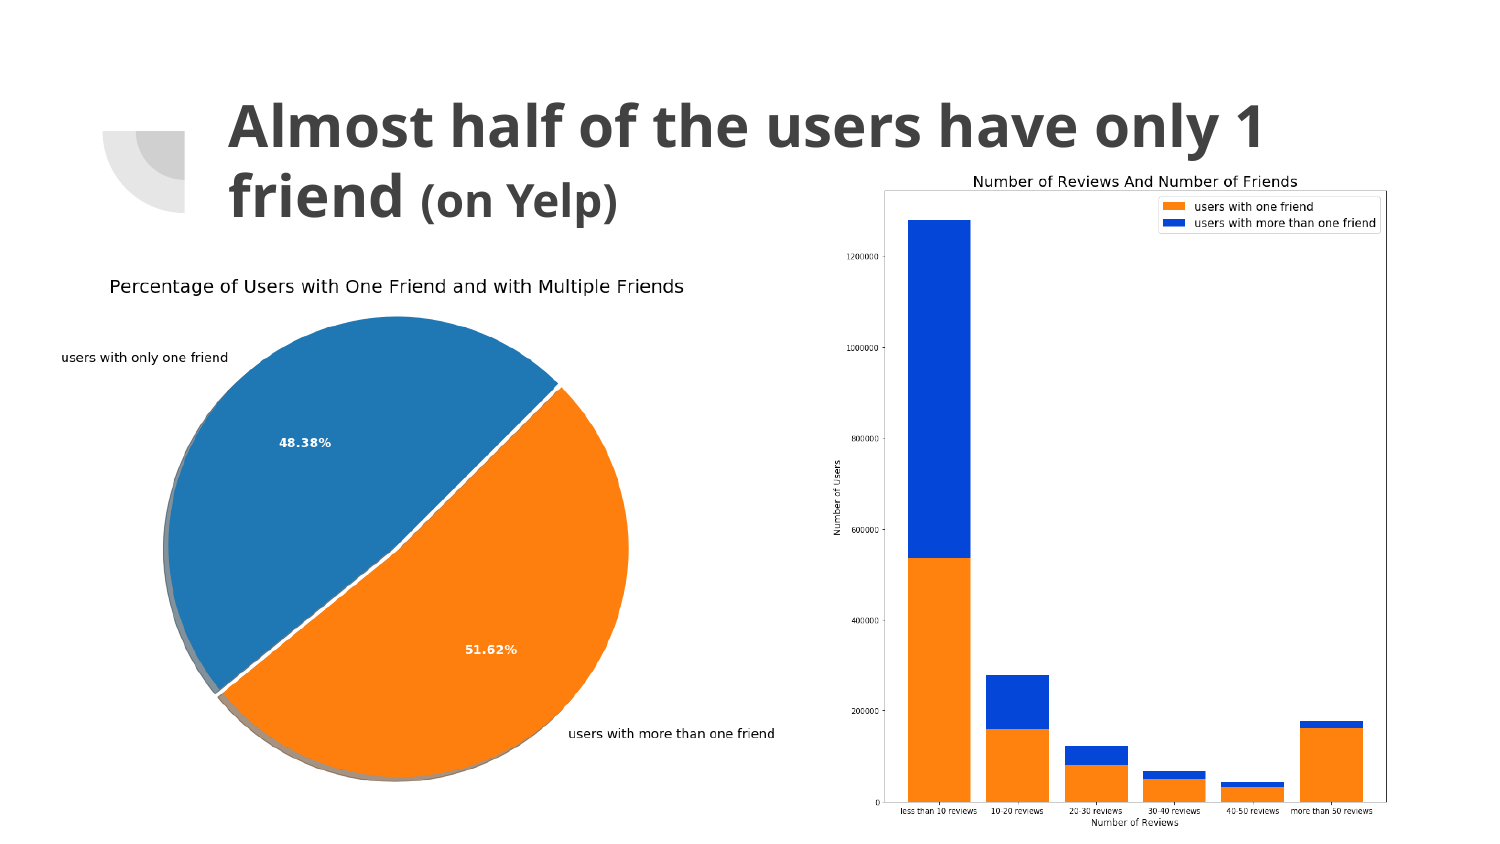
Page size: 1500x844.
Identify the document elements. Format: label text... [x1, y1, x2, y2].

picture [54, 272, 781, 802]
picture [828, 170, 1391, 832]
title Almost half of the users have only 1 friend (on Yelp) [213, 73, 1454, 238]
